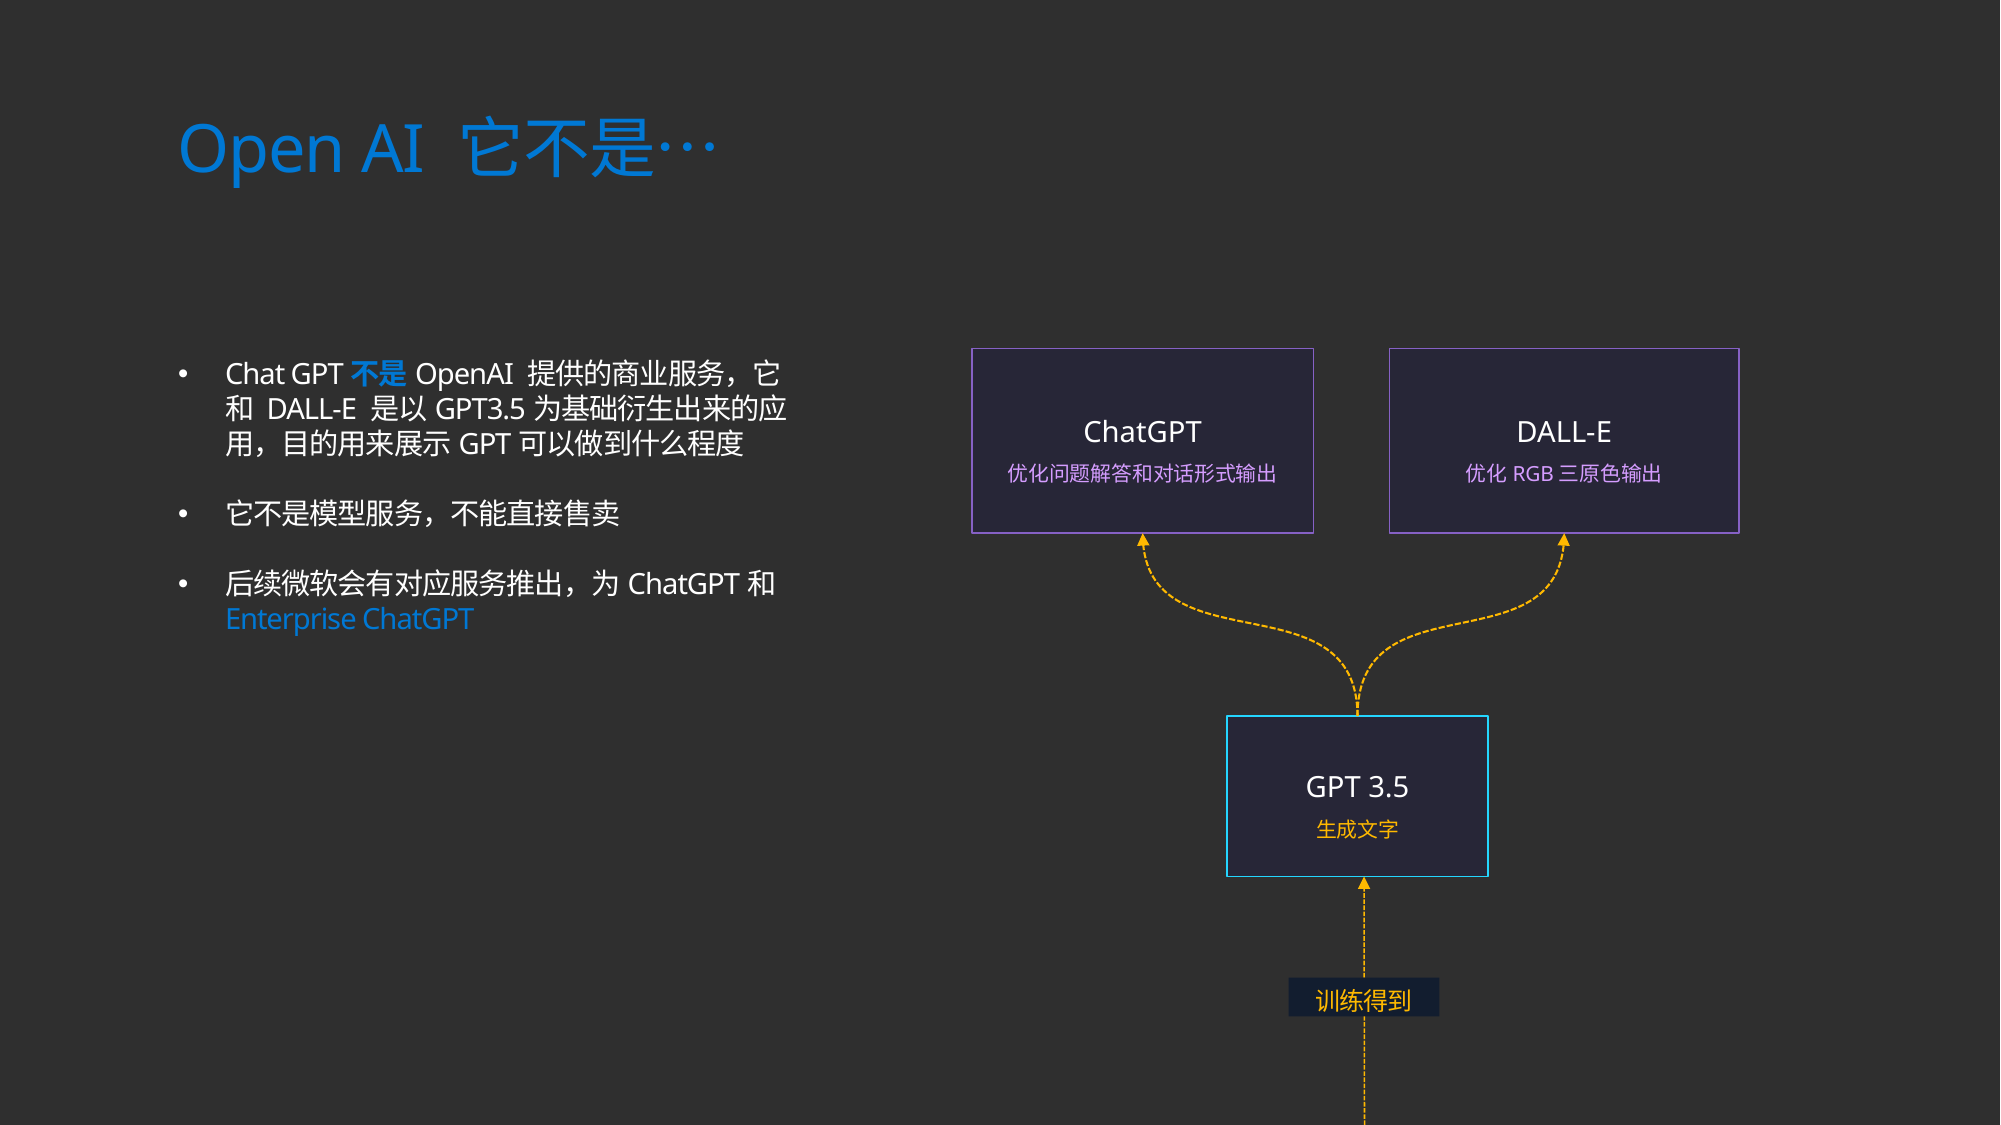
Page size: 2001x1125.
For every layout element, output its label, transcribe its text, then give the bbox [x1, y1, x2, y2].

text_box ChatGPT 优化问题解答和对话形式输出 [971, 348, 1314, 534]
text_box Chat GPT不是OpenAI 提供的商业服务，它和 DALL-E 是以GPT3.5为基础衍生出来的应用，目的用来展示GPT可以做到什么程度 它不是模型服务，不能直接售卖 后续微软会有对应服务推出，为ChatGPT和 Enterprise ChatGPT [163, 348, 811, 852]
text_box DALL-E 优化RGB三原色输出 [1389, 348, 1739, 534]
text_box Open AI 它不是… [162, 115, 937, 226]
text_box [1142, 532, 1565, 1125]
